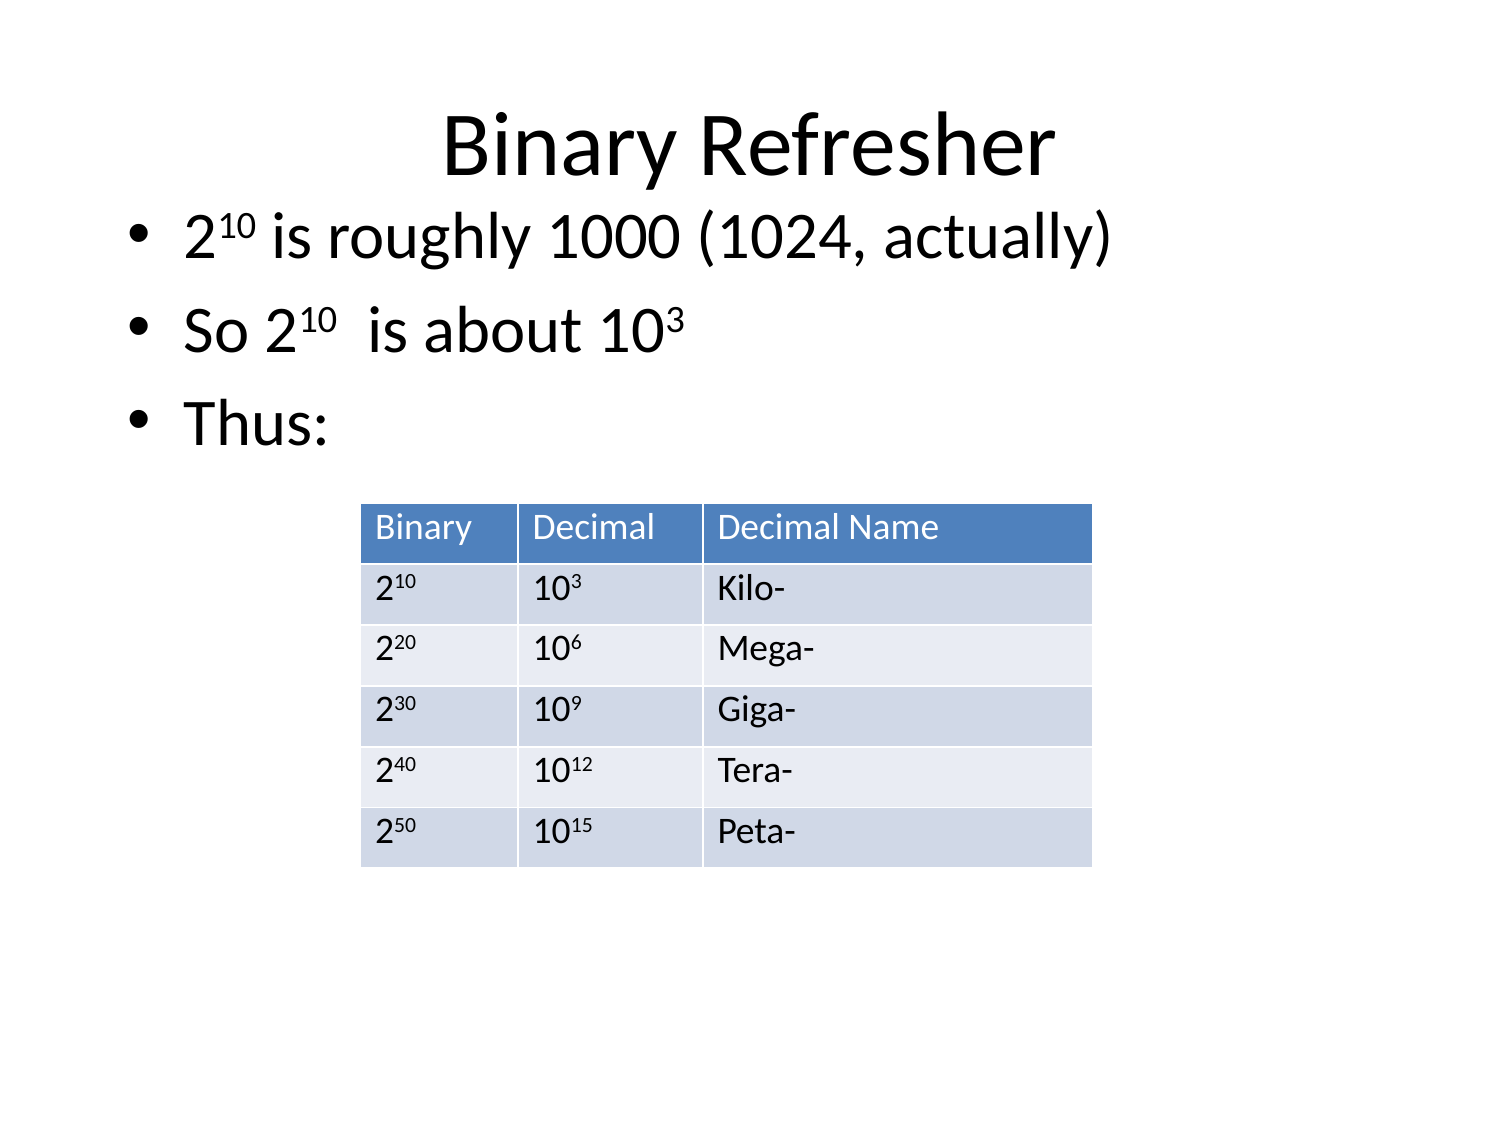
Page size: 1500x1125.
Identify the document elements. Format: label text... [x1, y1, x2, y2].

table_cell 220 [361, 626, 517, 685]
table_header Decimal Name [704, 504, 1092, 563]
table_cell Giga- [704, 687, 1092, 746]
table_cell Tera- [704, 748, 1092, 807]
list 210 is roughly 1000 (1024, actually) So 210 is about 103 Thus: [112, 184, 1469, 1024]
table_cell Kilo- [704, 565, 1092, 624]
table_cell 106 [519, 626, 702, 685]
table_cell 103 [519, 565, 702, 624]
table_cell 109 [519, 687, 702, 746]
table_header Decimal [519, 504, 702, 563]
table_cell 230 [361, 687, 517, 746]
table_cell 1015 [519, 808, 702, 867]
title Binary Refresher [75, 45, 1425, 233]
table_cell 240 [361, 748, 517, 807]
table_header Binary [361, 504, 517, 563]
table_cell 210 [361, 565, 517, 624]
table_cell Mega- [704, 626, 1092, 685]
table_cell Peta- [704, 808, 1092, 867]
table_cell 1012 [519, 748, 702, 807]
table_cell 250 [361, 808, 517, 867]
